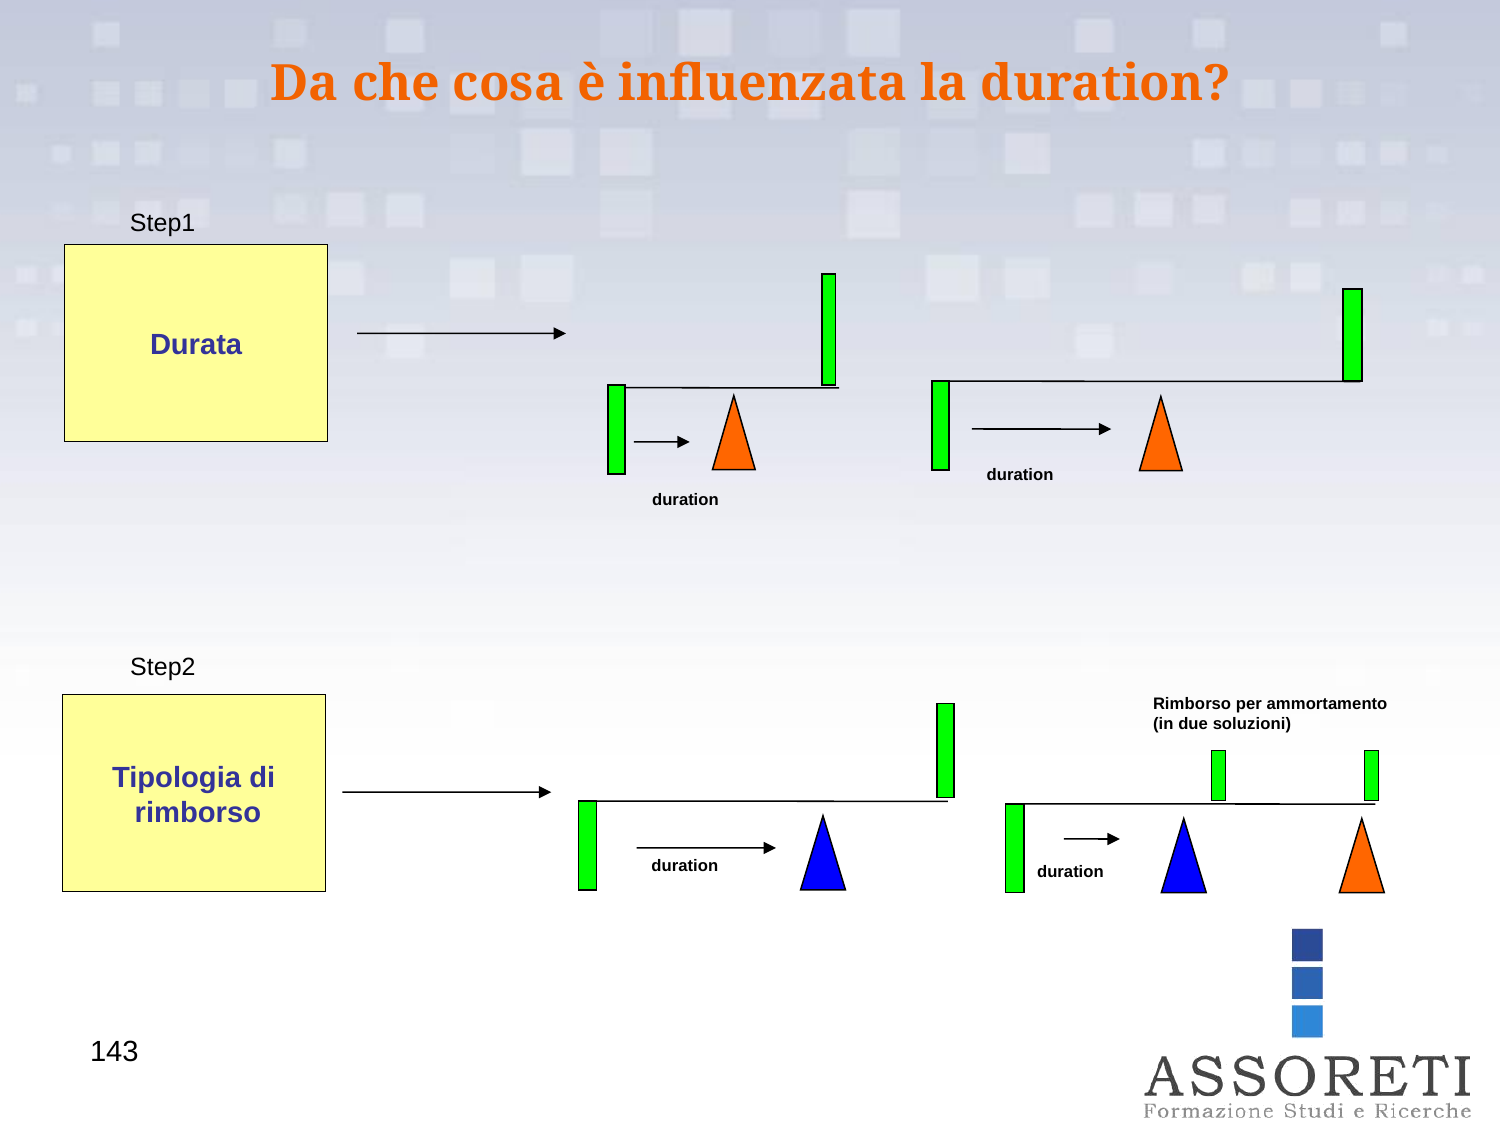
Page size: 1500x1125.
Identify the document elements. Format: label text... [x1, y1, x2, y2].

text_box Da che cosa è influenzata la duration? [72, 42, 1431, 118]
picture [0, 0, 1500, 1125]
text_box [62, 198, 1431, 894]
slide_number 143 [74, 1024, 426, 1103]
